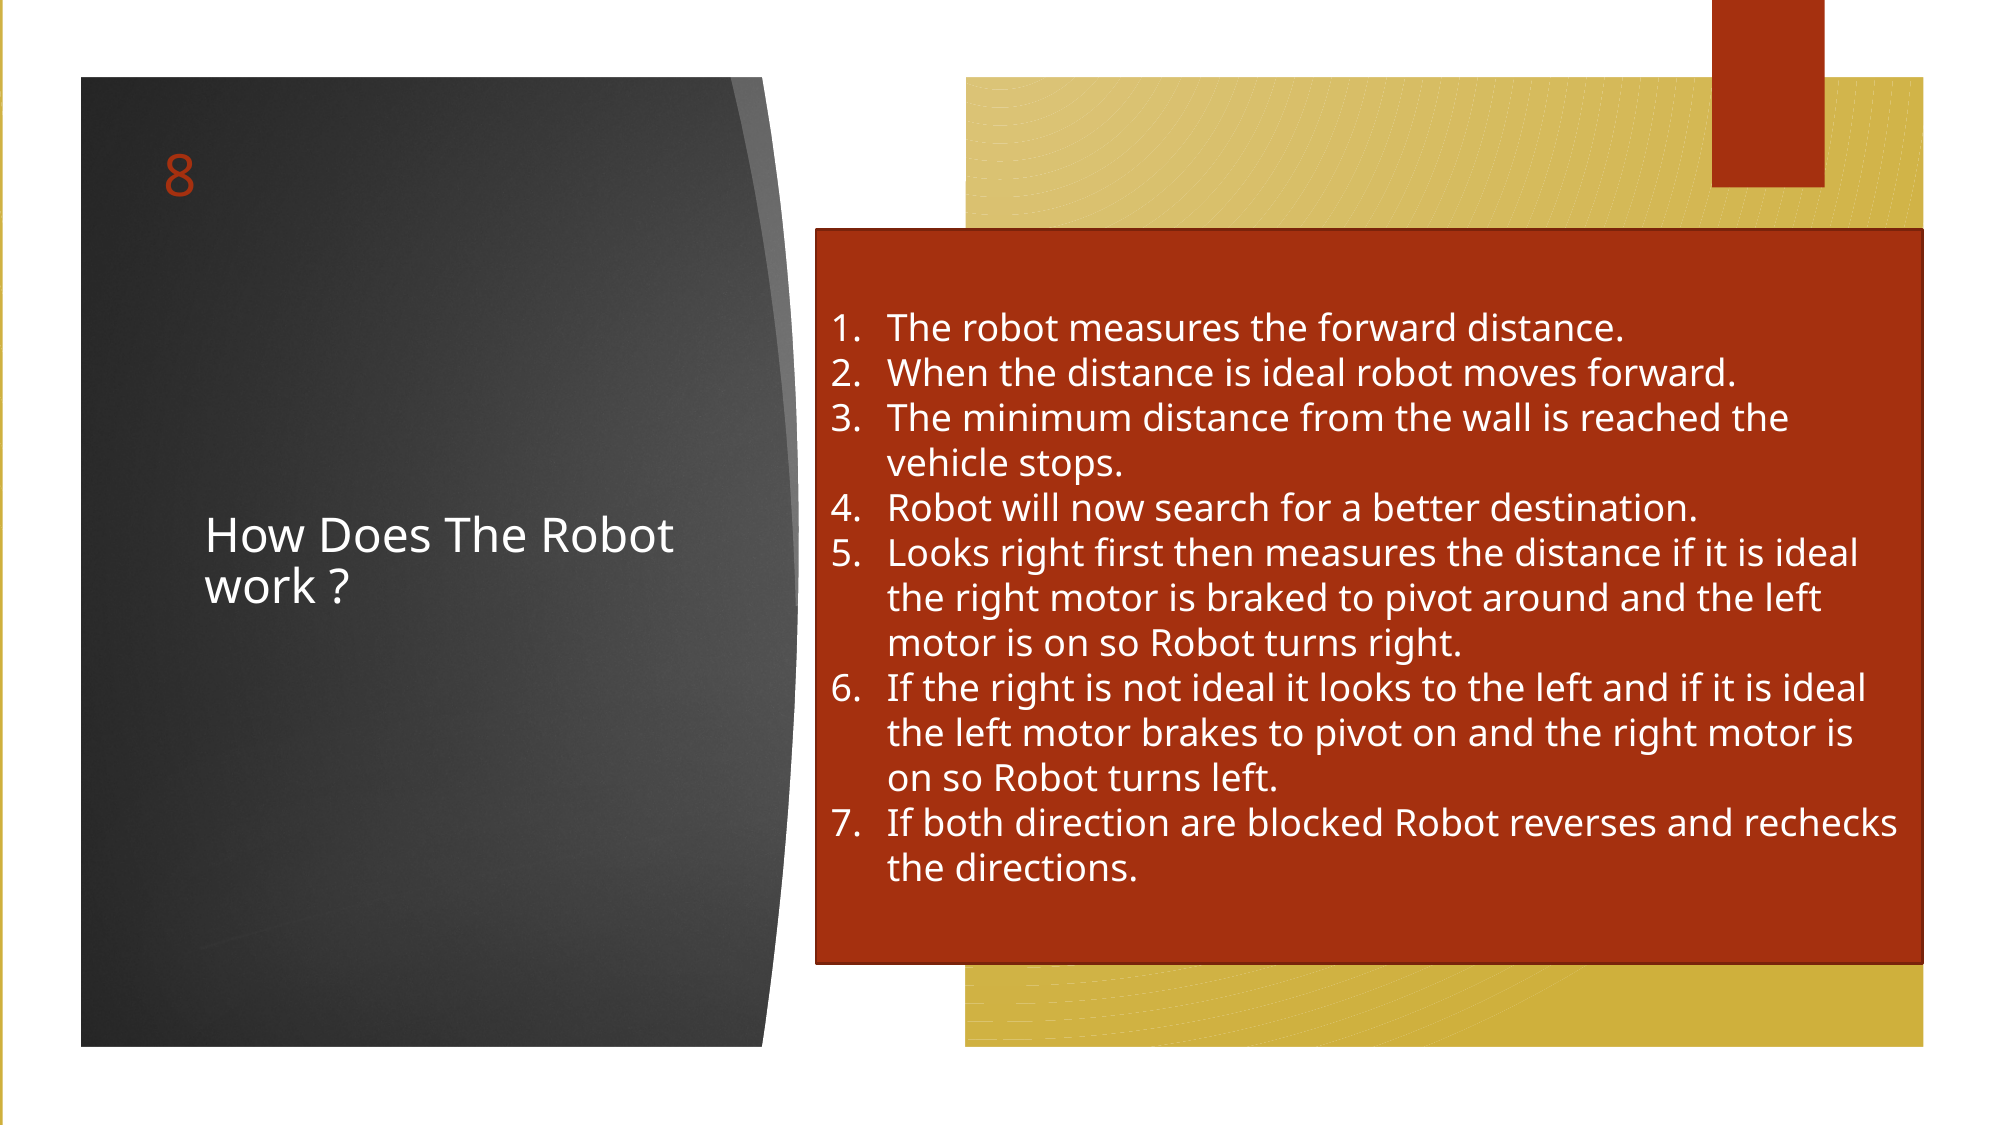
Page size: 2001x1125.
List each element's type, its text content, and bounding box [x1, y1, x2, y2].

text_box The robot measures the forward distance. When the distance is ideal robot moves forward. The minimum distance from the wall is reached the vehicle stops. Robot will now search for a better destination. Looks right first then measures the distance if it is ideal the right motor is braked to pivot around and the left motor is on so Robot turns right. If the right is not ideal it looks to the left and if it is ideal the left motor brakes to pivot on and the right motor is on so Robot turns left. If both direction are blocked Robot reverses and rechecks the directions. [815, 228, 1924, 965]
slide_number 8 [78, 131, 212, 214]
title How Does The Robot work ? [189, 375, 754, 750]
